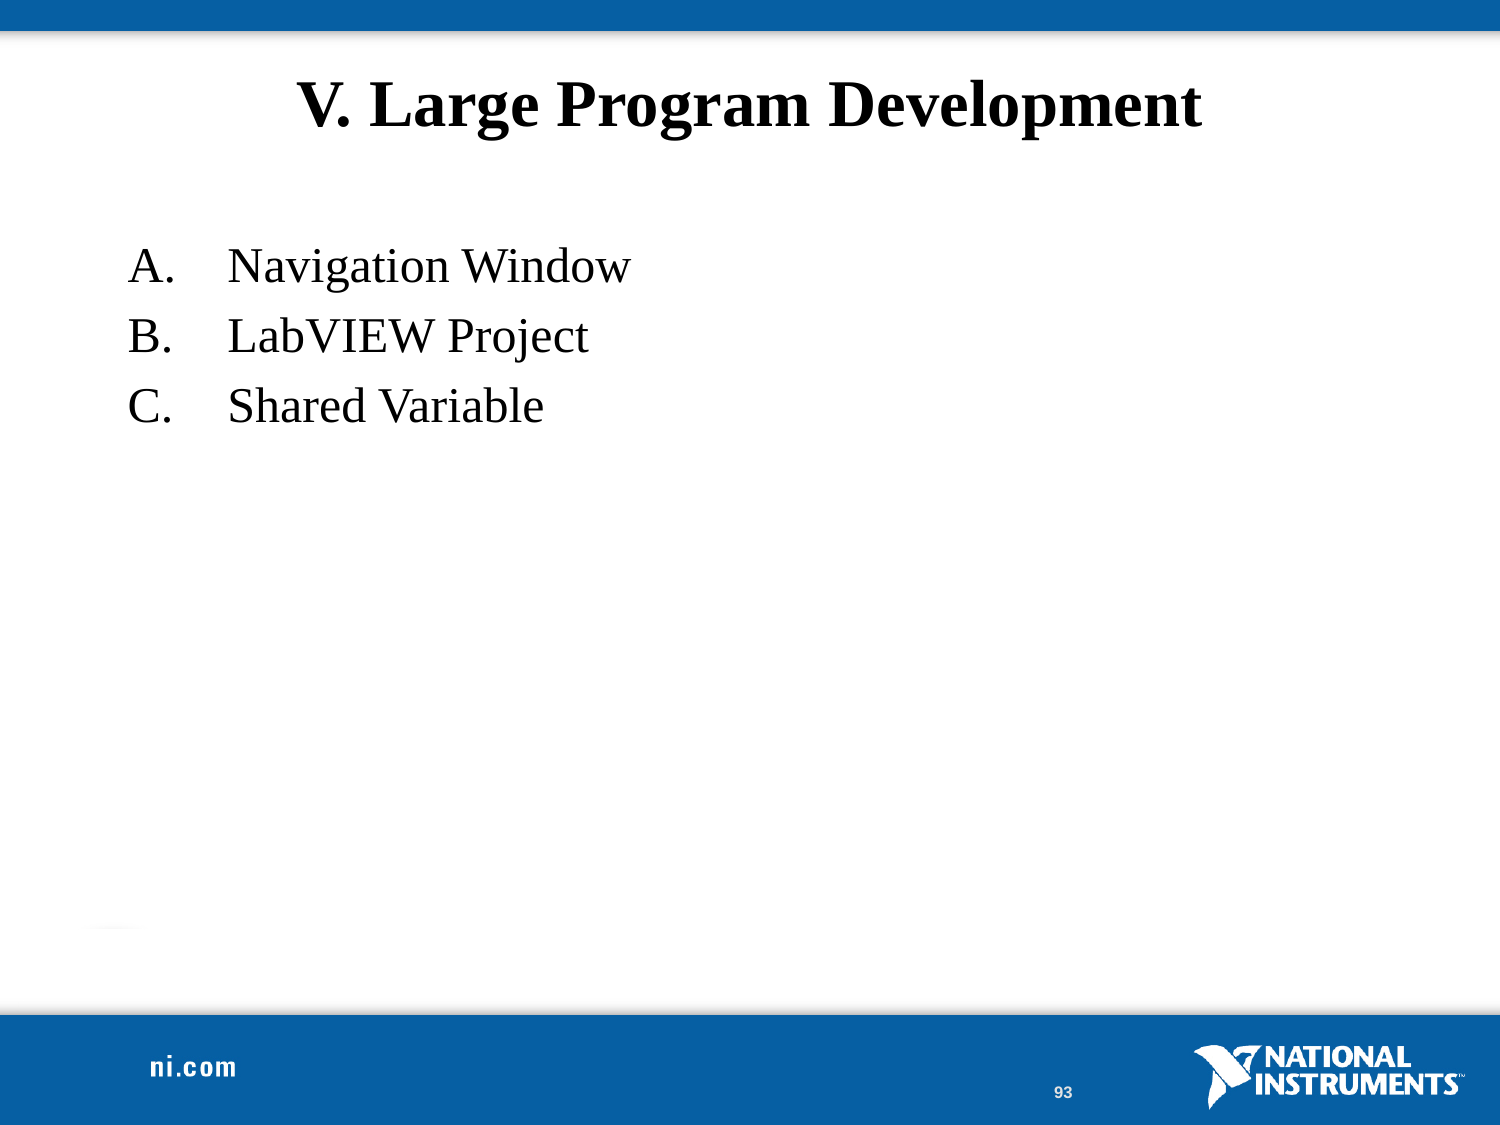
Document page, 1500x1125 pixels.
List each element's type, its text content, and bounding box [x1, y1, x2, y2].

title V. Large Program Development [0, 30, 1500, 169]
list Navigation Window LabVIEW Project Shared Variable [112, 224, 1388, 901]
picture [0, 0, 1500, 30]
picture [0, 169, 1500, 1125]
